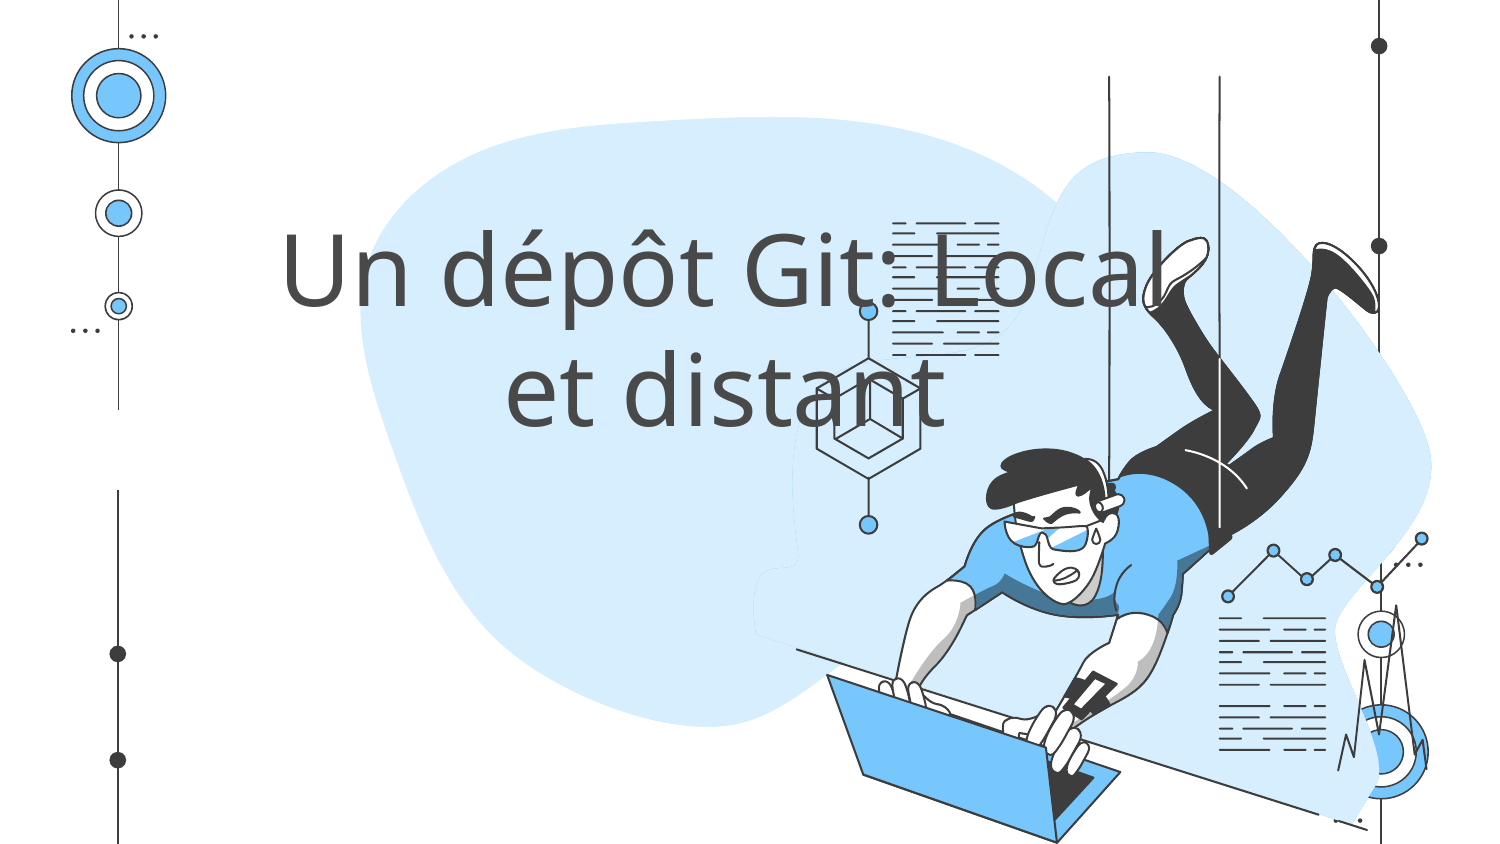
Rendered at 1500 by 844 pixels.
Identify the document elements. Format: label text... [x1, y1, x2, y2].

text_box Un dépôt Git: Local et distant [243, 192, 743, 342]
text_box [748, 75, 1442, 844]
